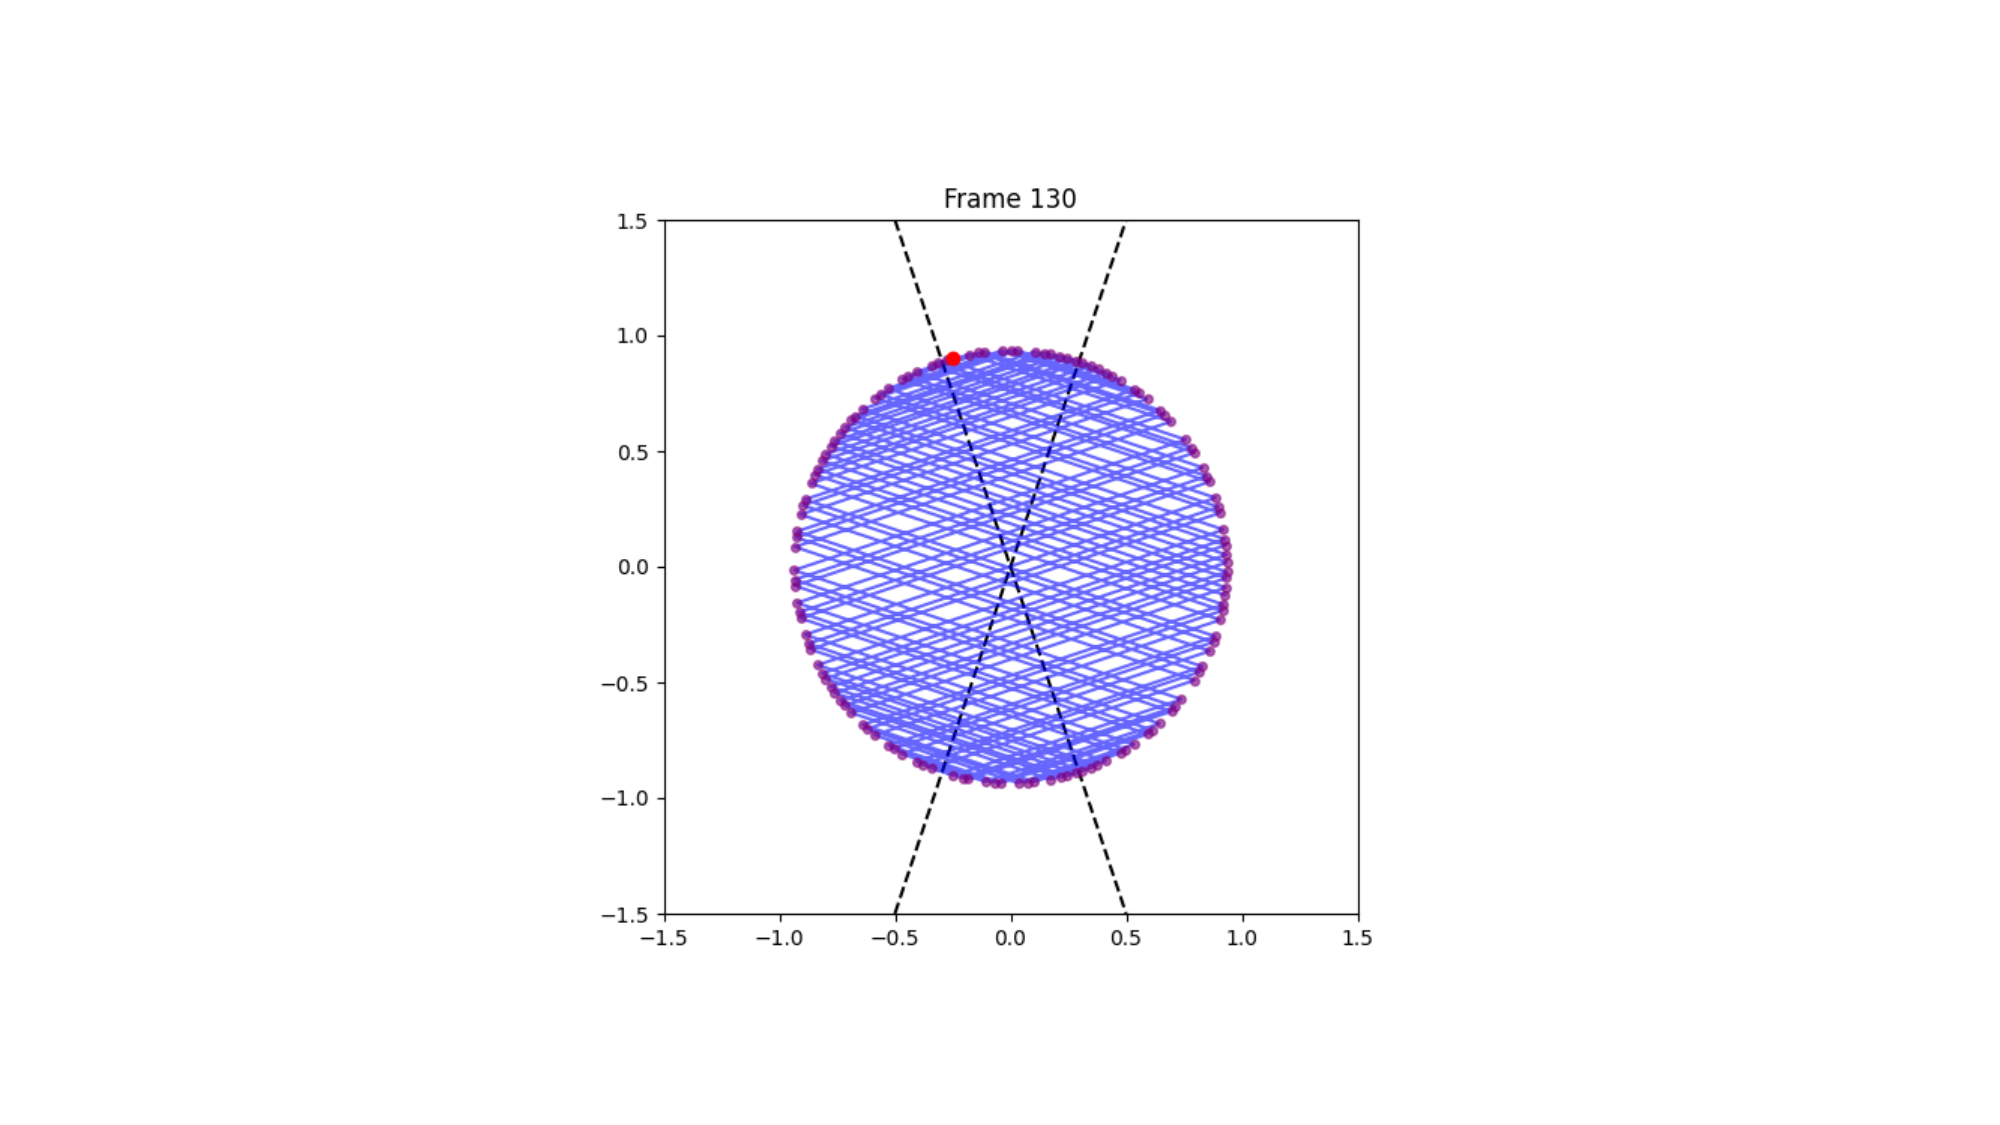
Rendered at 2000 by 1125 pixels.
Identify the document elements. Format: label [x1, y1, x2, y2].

picture [549, 112, 1450, 1013]
